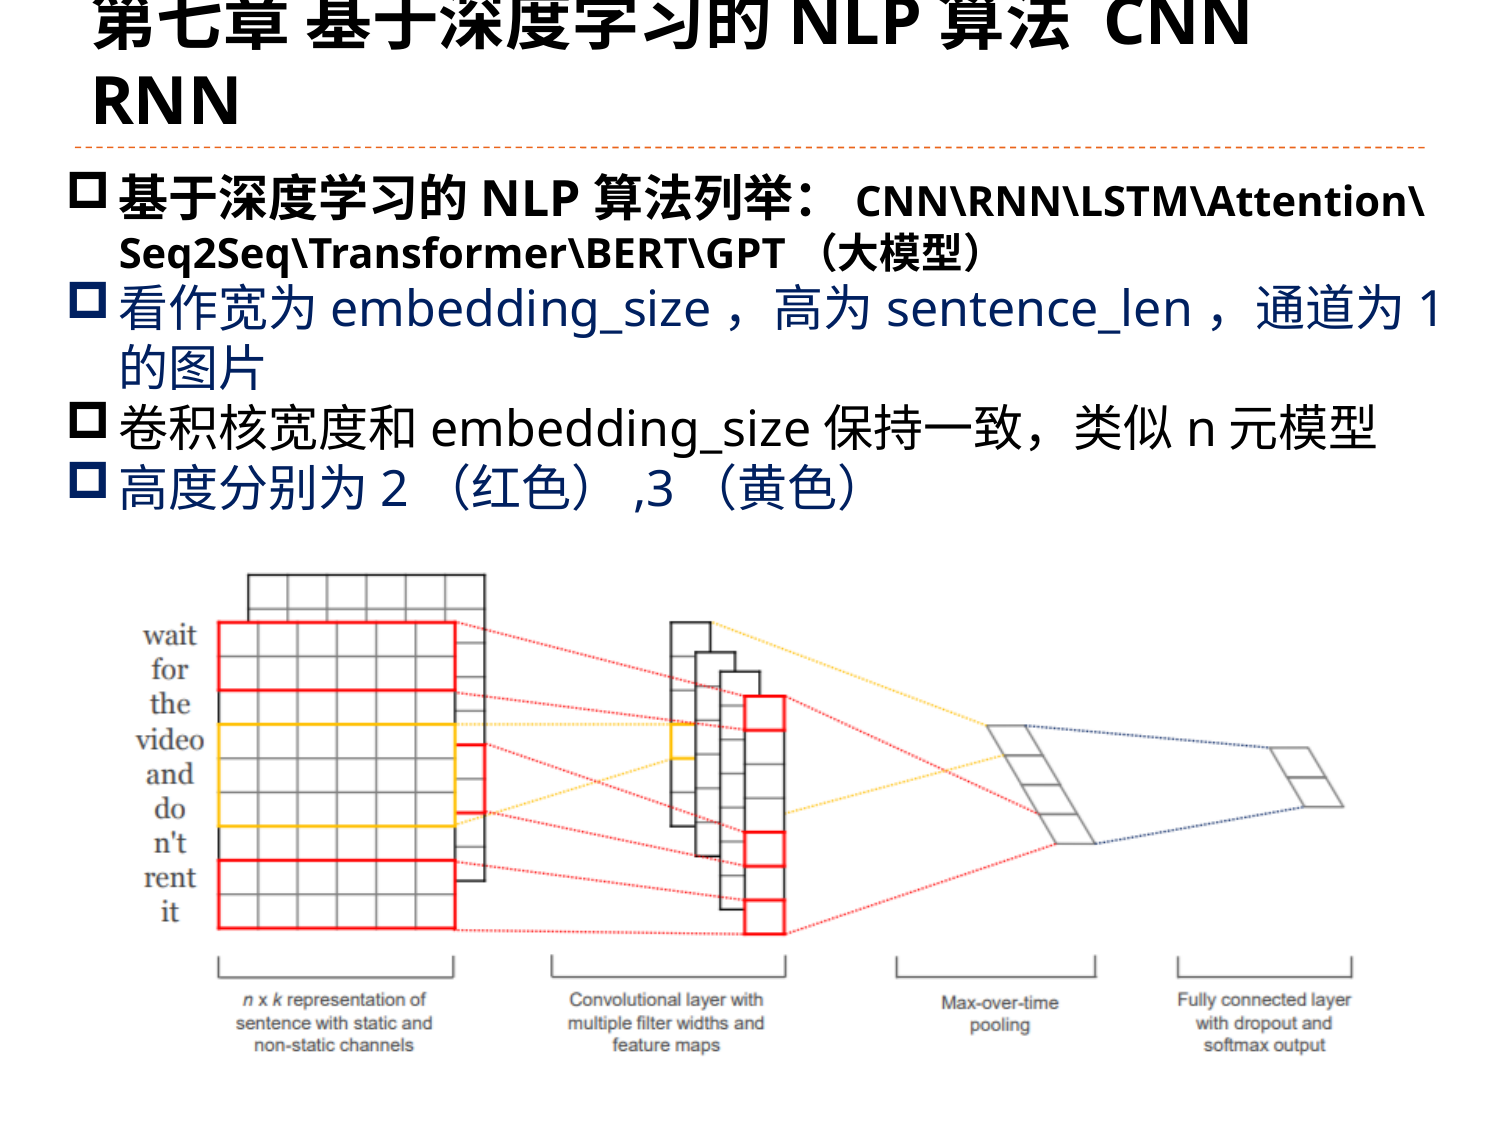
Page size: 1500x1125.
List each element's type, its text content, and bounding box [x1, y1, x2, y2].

list 基于深度学习的NLP算法列举：CNN\RNN\LSTM\Attention\Seq2Seq\Transformer\BERT\GPT（大模型） 看作宽为embedding_size，高为sentence_len，通道为1的图片 卷积核宽度和embedding_size保持一致，类似n元模型 高度分别为2（红色）,3（黄色） [32, 158, 1468, 655]
title 第七章 基于深度学习的NLP算法 CNN RNN [75, 24, 1425, 146]
picture [95, 561, 1405, 1069]
